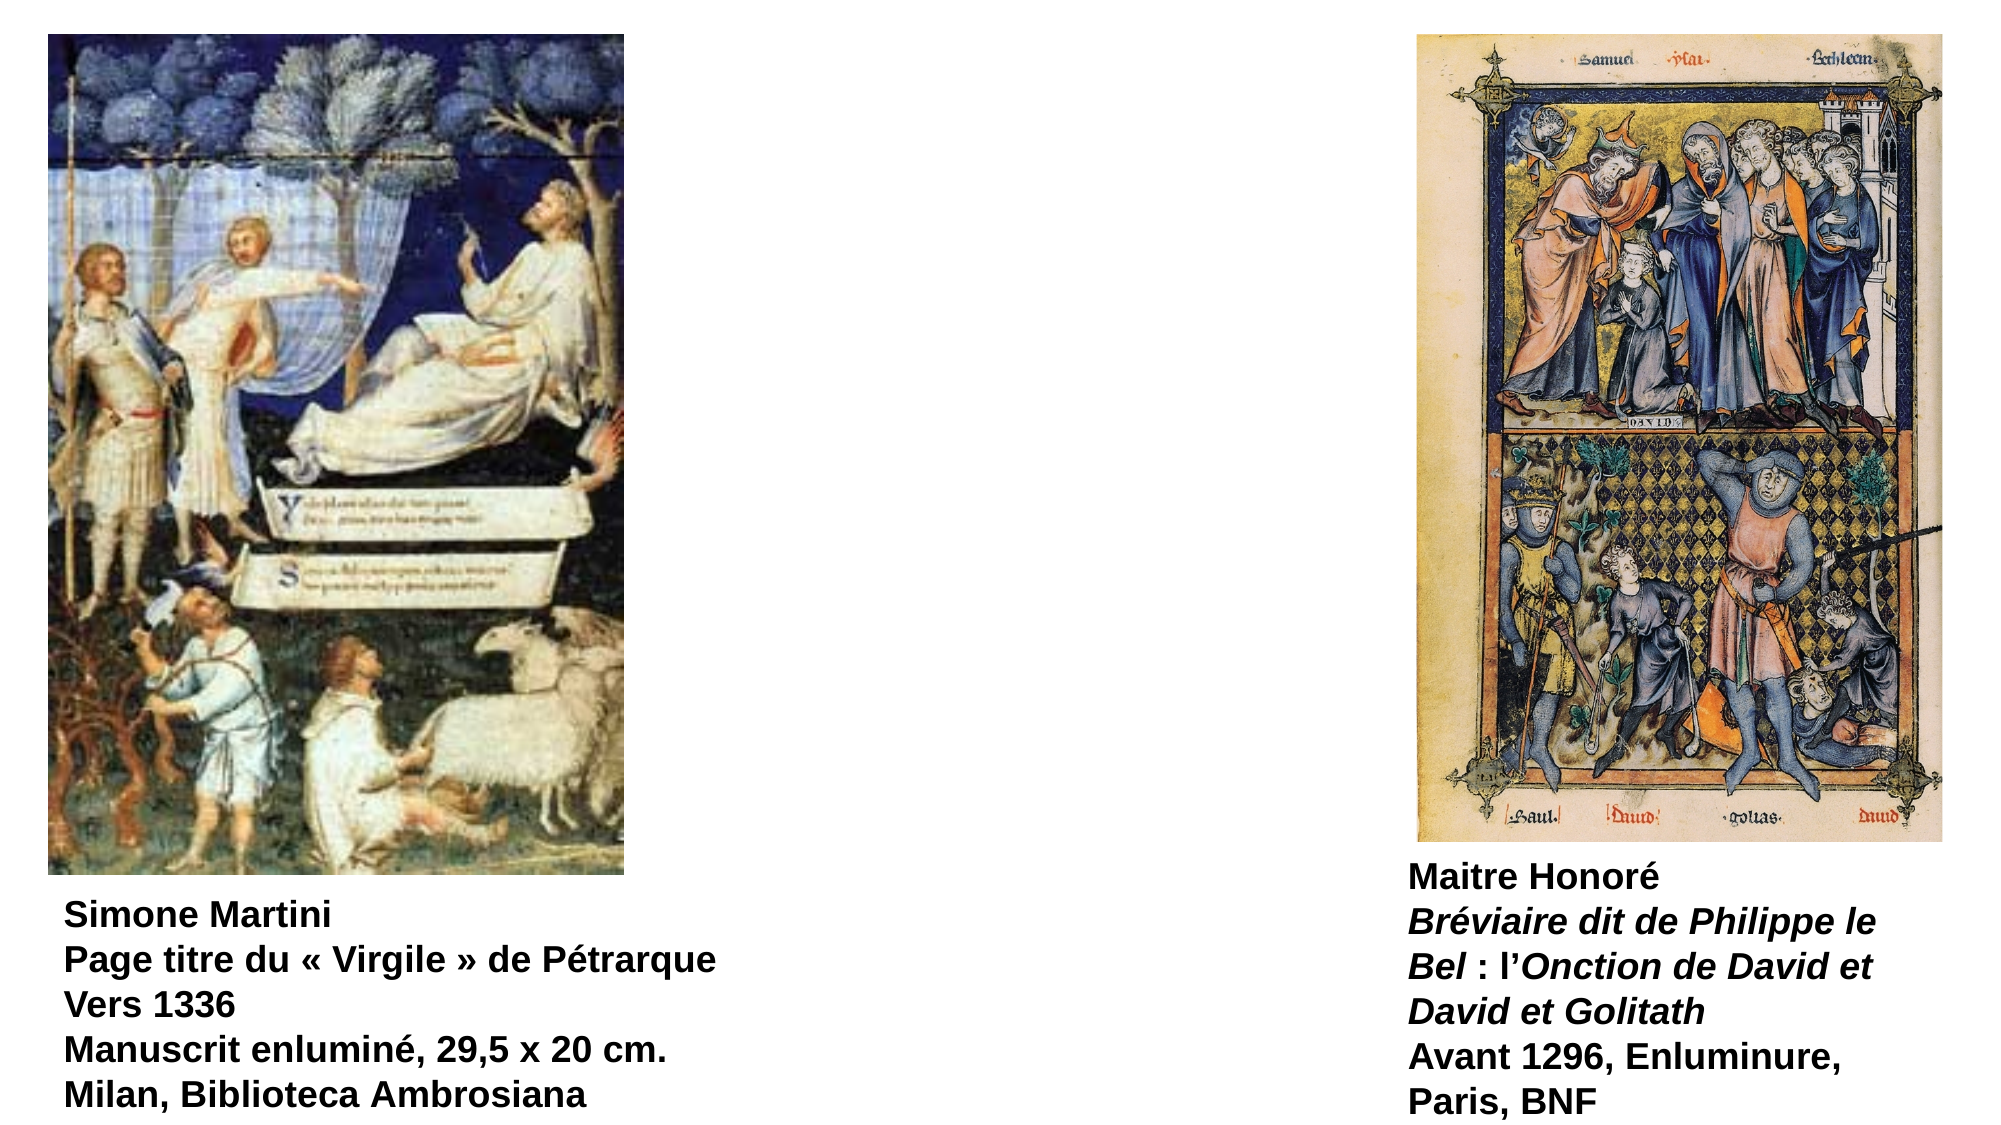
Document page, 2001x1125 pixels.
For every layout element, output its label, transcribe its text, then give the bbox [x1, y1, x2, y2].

picture [48, 34, 624, 875]
picture [1416, 34, 1943, 842]
text_box Maitre Honoré Bréviaire dit de Philippe le Bel : l’Onction de David et David et Golitath Avant 1296, Enluminure, Paris, BNF [1393, 844, 1943, 1125]
text_box Simone Martini Page titre du « Virgile » de Pétrarque Vers 1336 Manuscrit enluminé, 29,5 x 20 cm. Milan, Biblioteca Ambrosiana [48, 882, 959, 1123]
